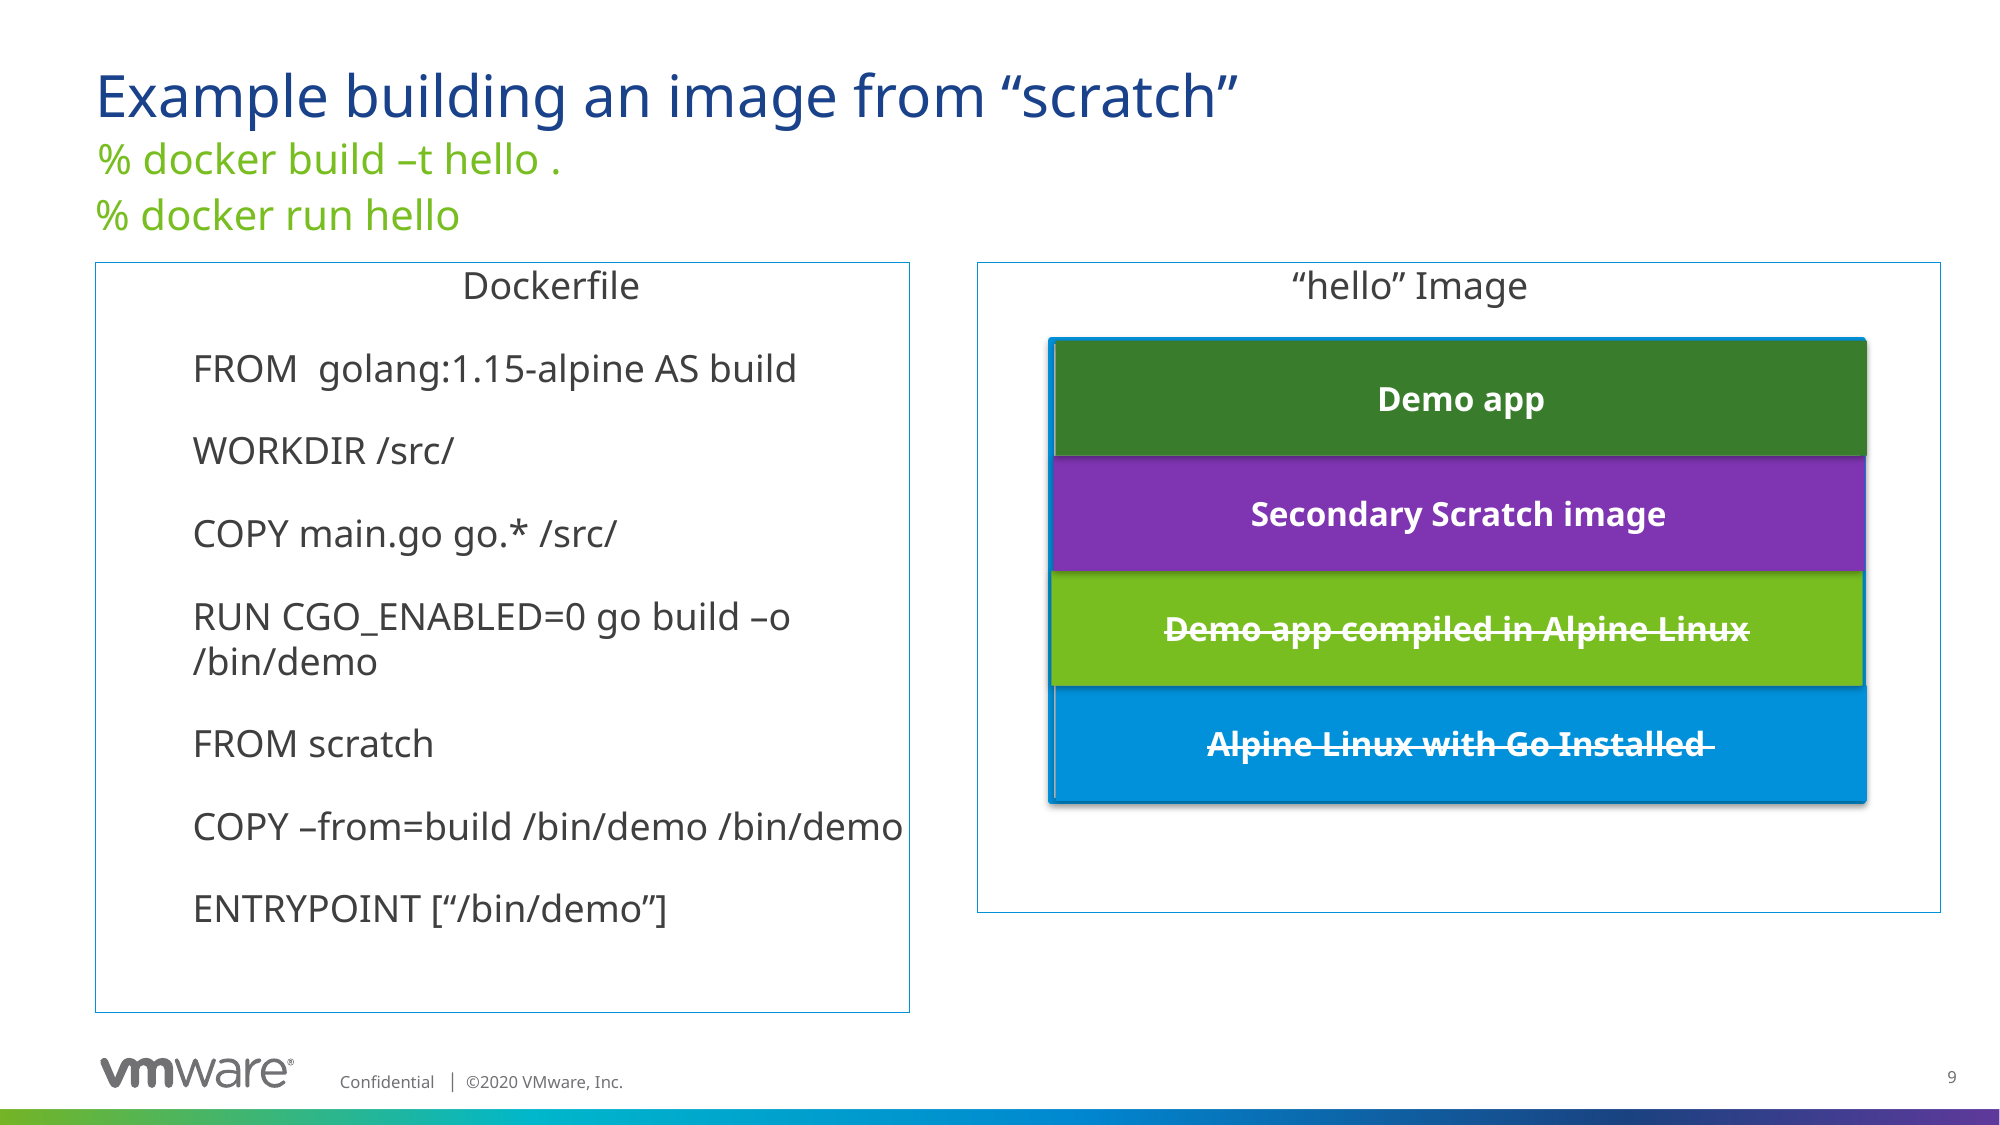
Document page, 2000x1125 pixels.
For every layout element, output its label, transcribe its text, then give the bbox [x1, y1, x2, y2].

picture [0, 1109, 719, 1125]
subtitle % docker build –t hello . [97, 133, 1896, 174]
title Example building an image from “scratch” [95, 67, 1900, 131]
picture [1075, 1109, 2000, 1125]
list “hello” Image [977, 262, 1941, 913]
list Dockerfile FROM golang:1.15-alpine AS build WORKDIR /src/ COPY main.go go.* /src/ RUN CGO_ENABLED=0 go build –o /bin/demo FROM scratch COPY –from=build /bin/demo /bin/demo ENTRYPOINT [“/bin/demo”] [95, 262, 910, 1013]
text_box % docker run hello [95, 188, 1894, 230]
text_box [1051, 340, 1868, 802]
